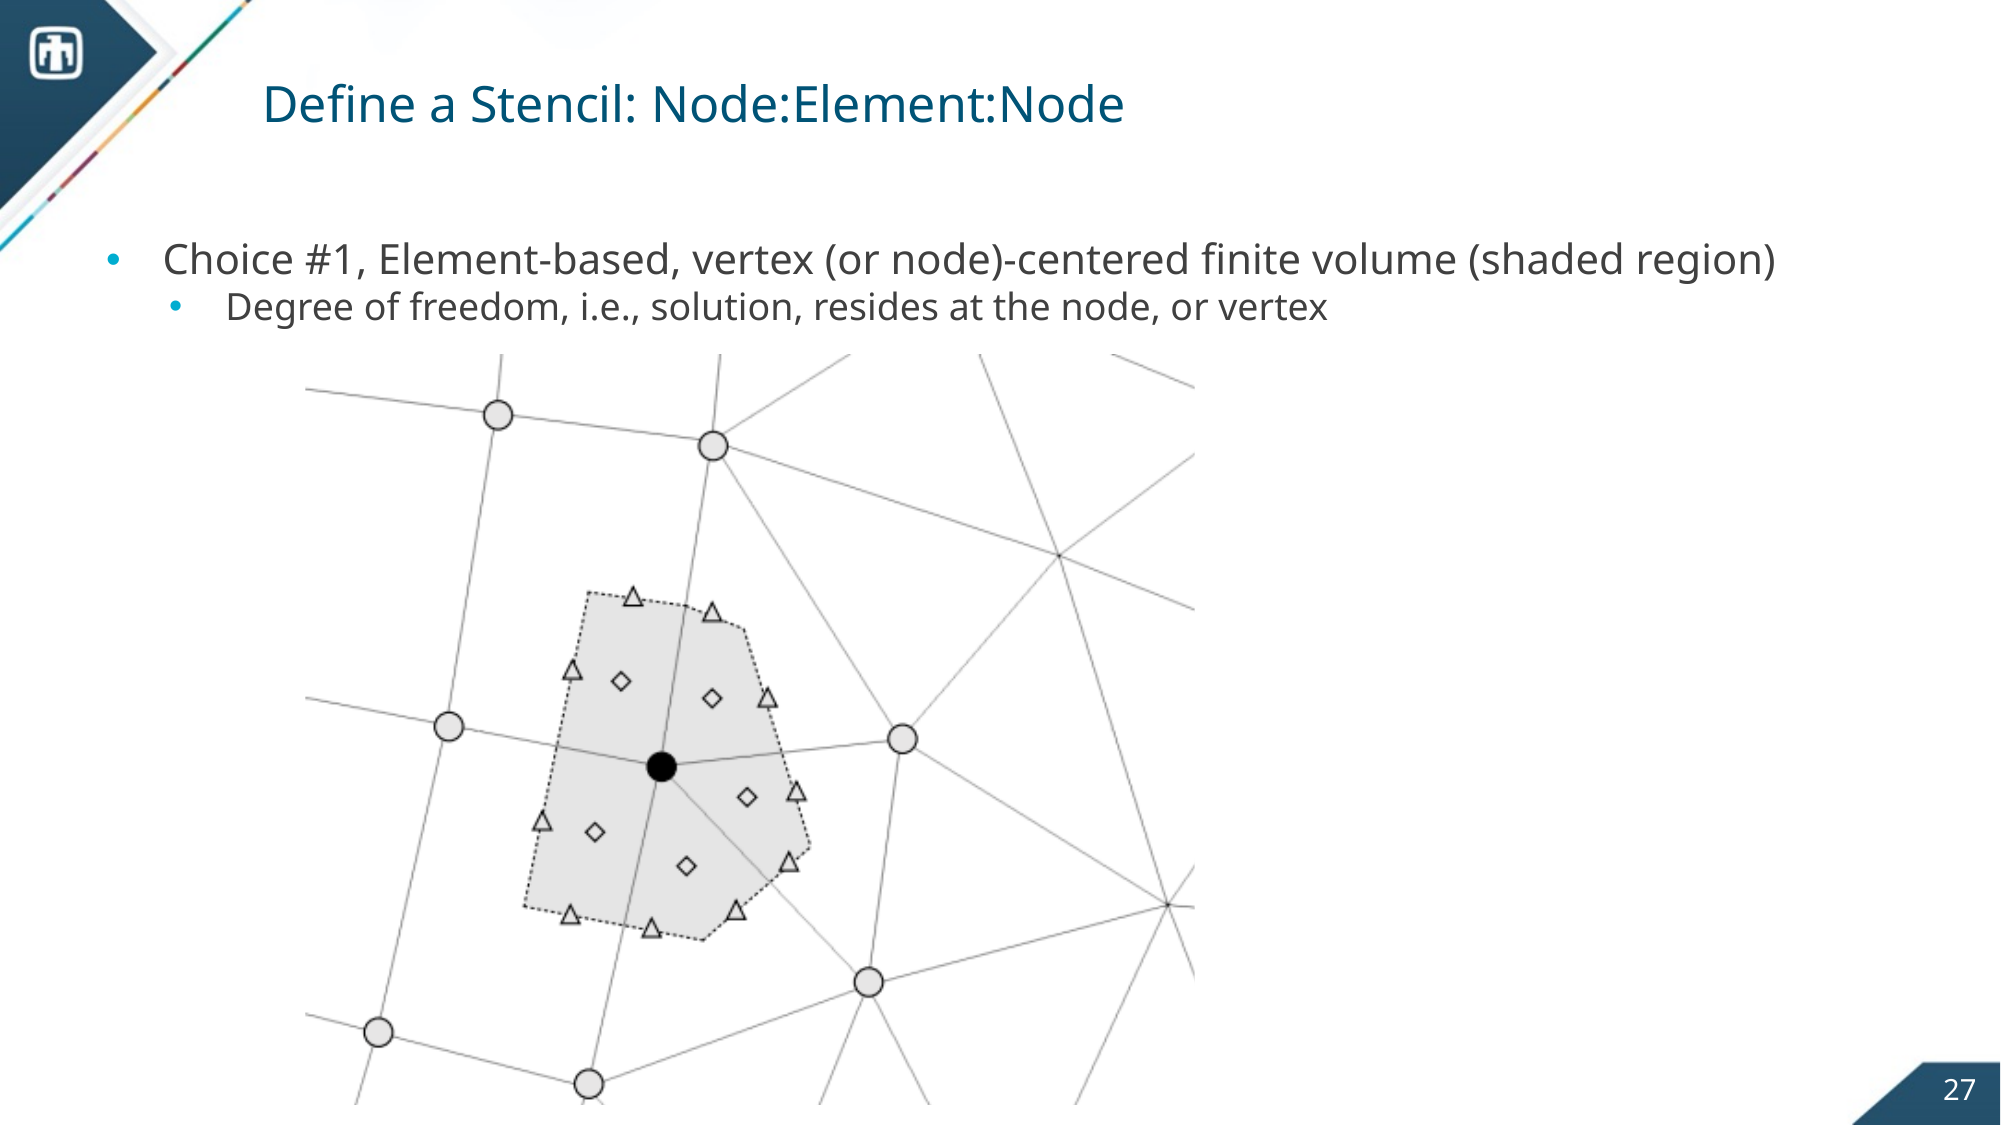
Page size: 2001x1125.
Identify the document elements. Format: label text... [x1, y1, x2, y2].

list Choice #1, Element-based, vertex (or node)-centered finite volume (shaded region) Degree of freedom, i.e., solution, resides at the node, or vertex [106, 231, 1919, 988]
title Define a Stencil: Node:Element:Node [262, 42, 1919, 170]
picture [0, 0, 2001, 1125]
slide_number 27 [1919, 1061, 2000, 1122]
